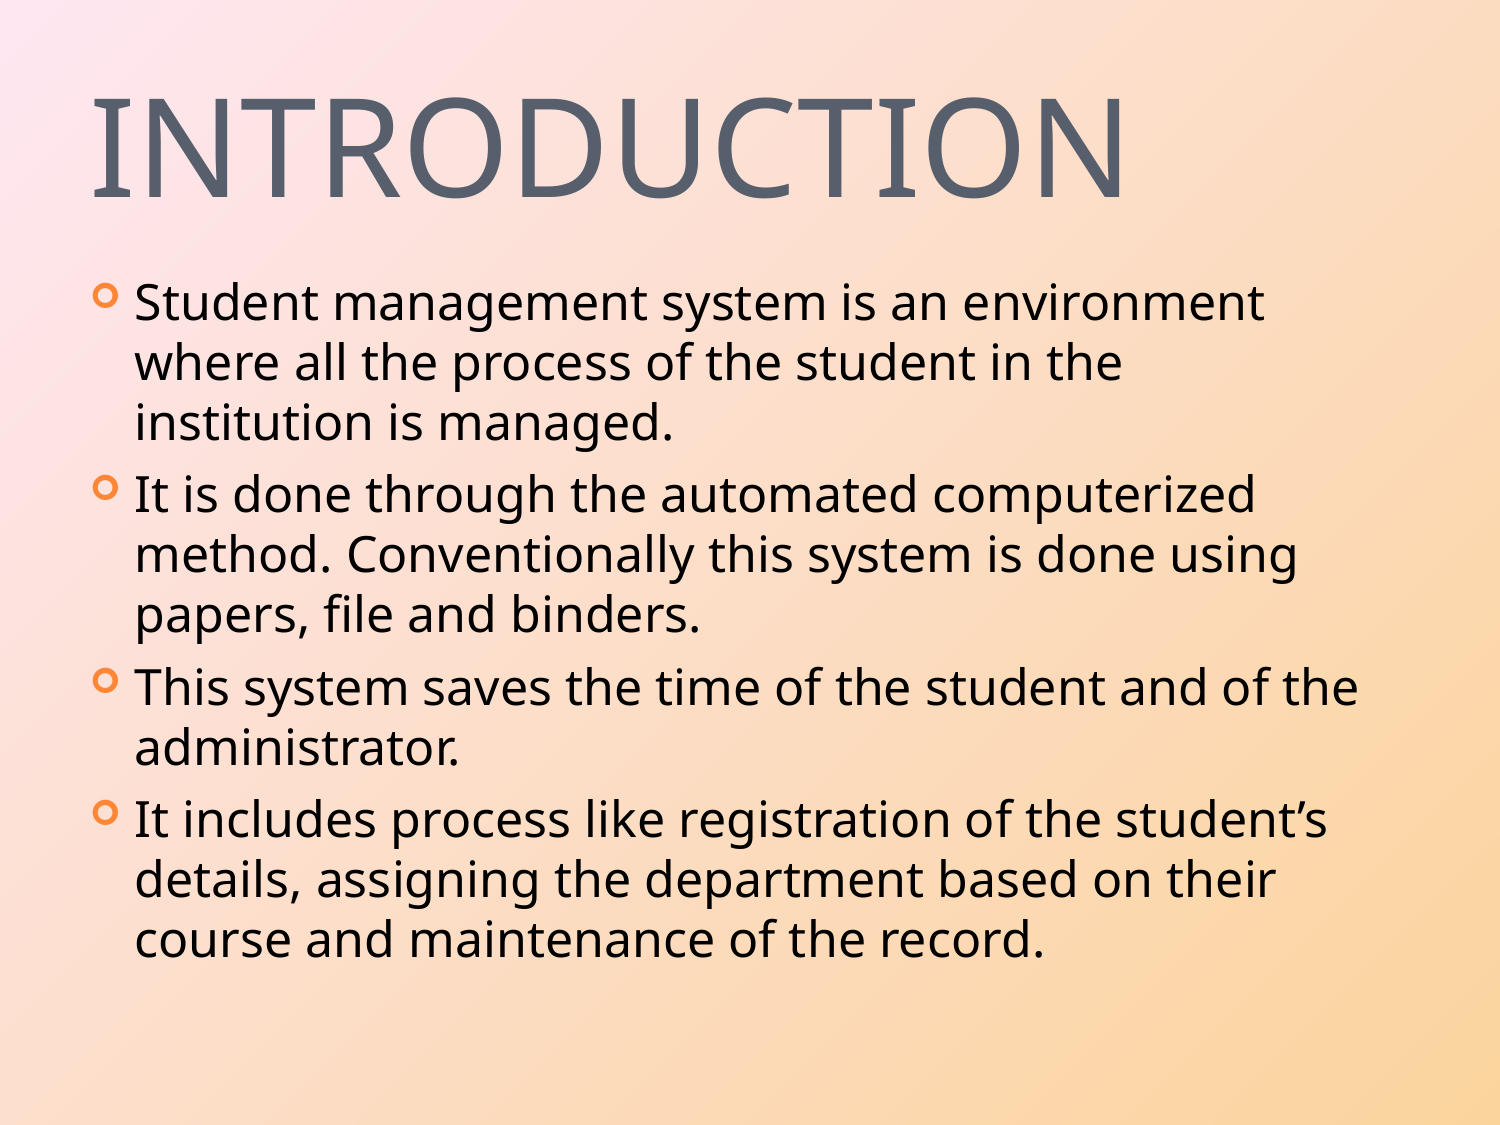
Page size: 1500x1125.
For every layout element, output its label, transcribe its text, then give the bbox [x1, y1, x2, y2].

title Introduction [75, 45, 1300, 233]
list Student management system is an environment where all the process of the student in the institution is managed. It is done through the automated computerized method. Conventionally this system is done using papers, file and binders. This system saves the time of the student and of the administrator. It includes process like registration of the student’s details, assigning the department based on their course and maintenance of the record. [75, 262, 1388, 1062]
